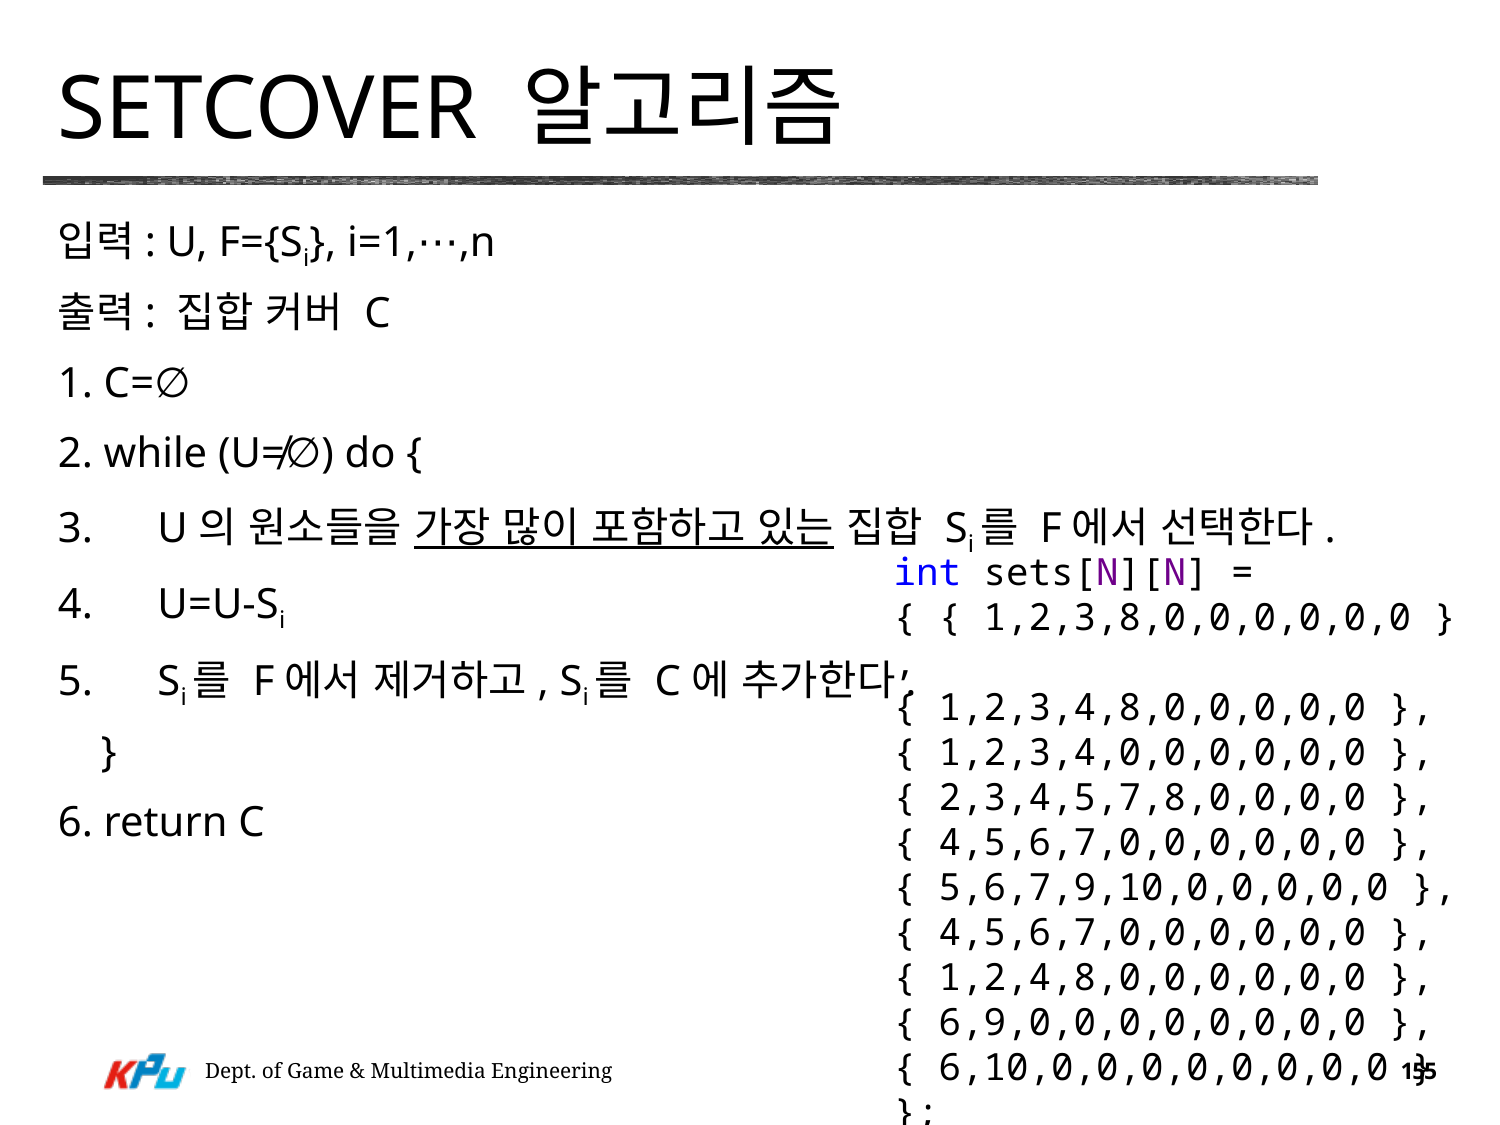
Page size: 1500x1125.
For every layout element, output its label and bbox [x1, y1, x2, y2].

footer [190, 1042, 878, 1103]
list [42, 207, 1458, 1013]
text_box [878, 540, 1482, 1125]
picture [92, 1030, 191, 1120]
title [42, 39, 1458, 182]
